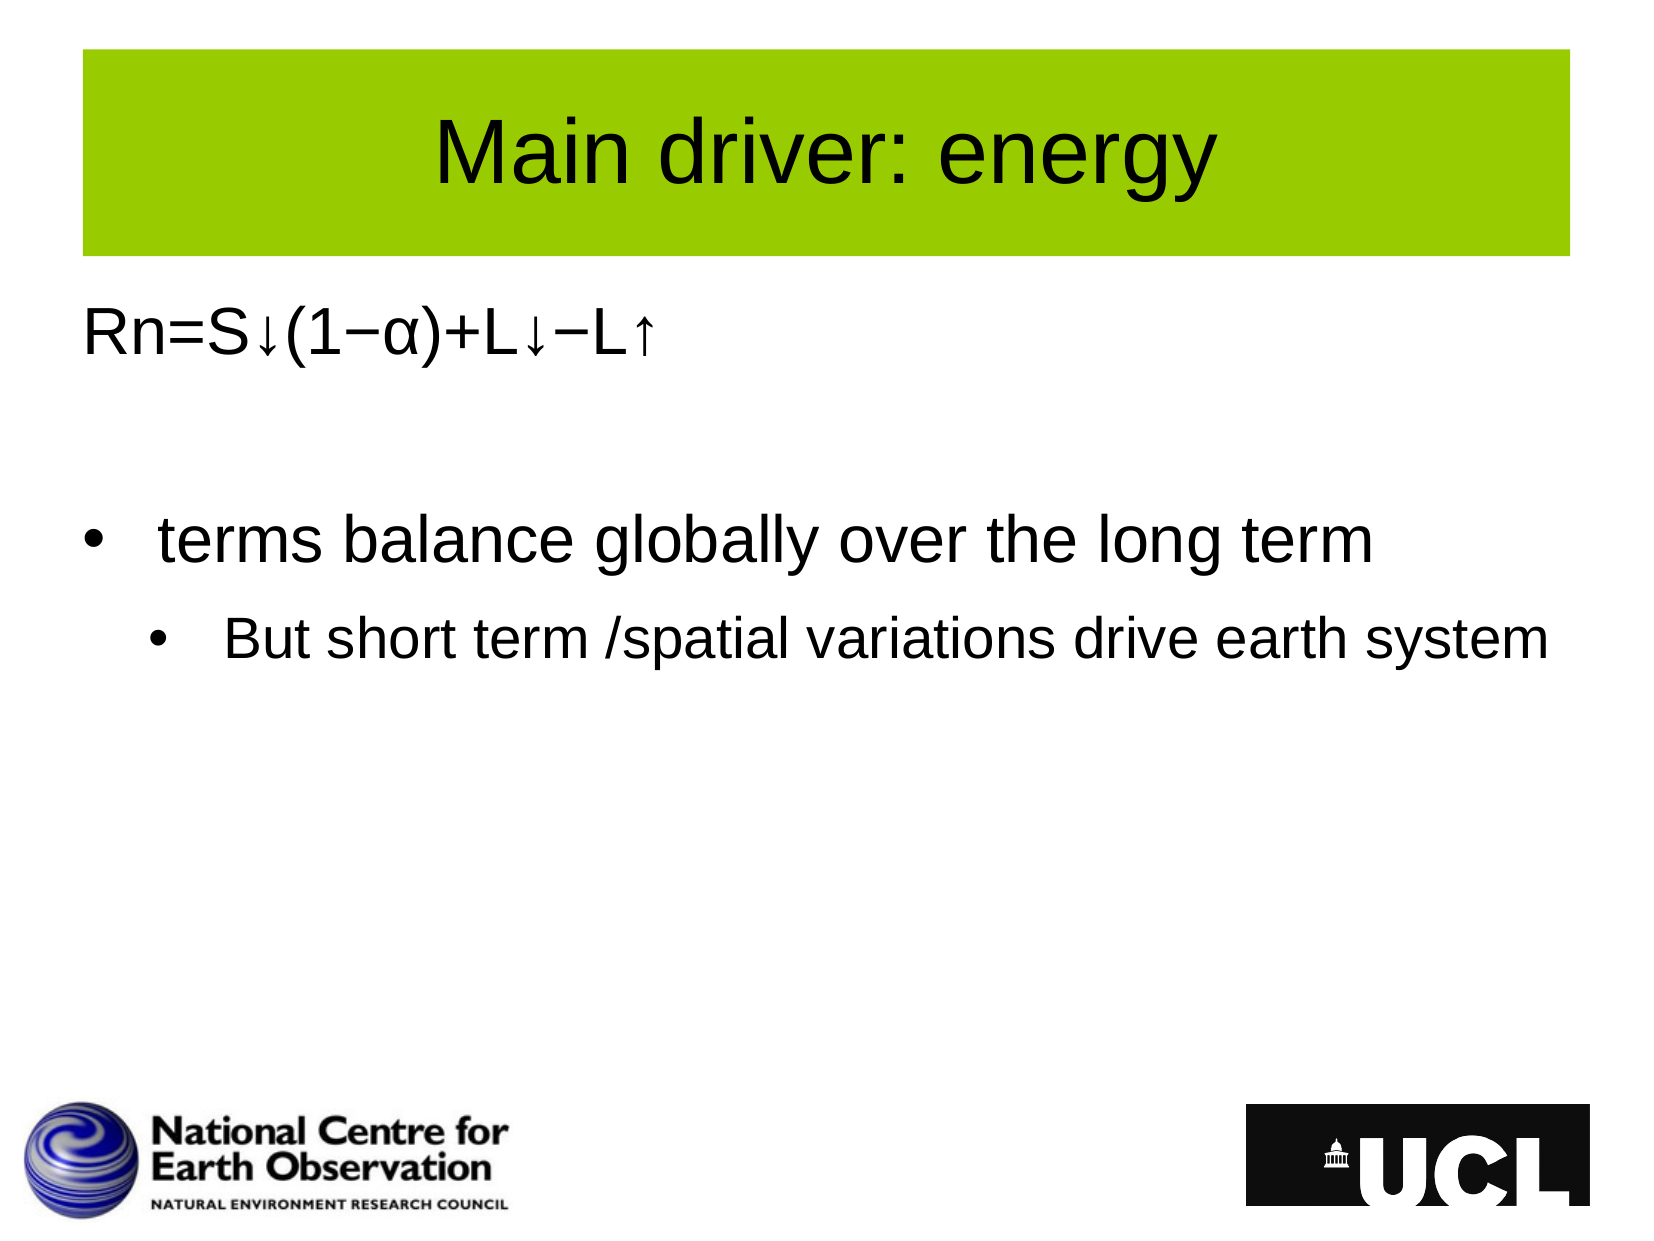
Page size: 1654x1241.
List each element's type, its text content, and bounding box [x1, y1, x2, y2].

picture [1246, 1104, 1590, 1206]
list Rn=S↓(1−α)+L↓−L↑ terms balance globally over the long term But short term /spatial variations drive earth system [82, 289, 1571, 1109]
title Main driver: energy [82, 49, 1571, 257]
picture [23, 1097, 513, 1223]
